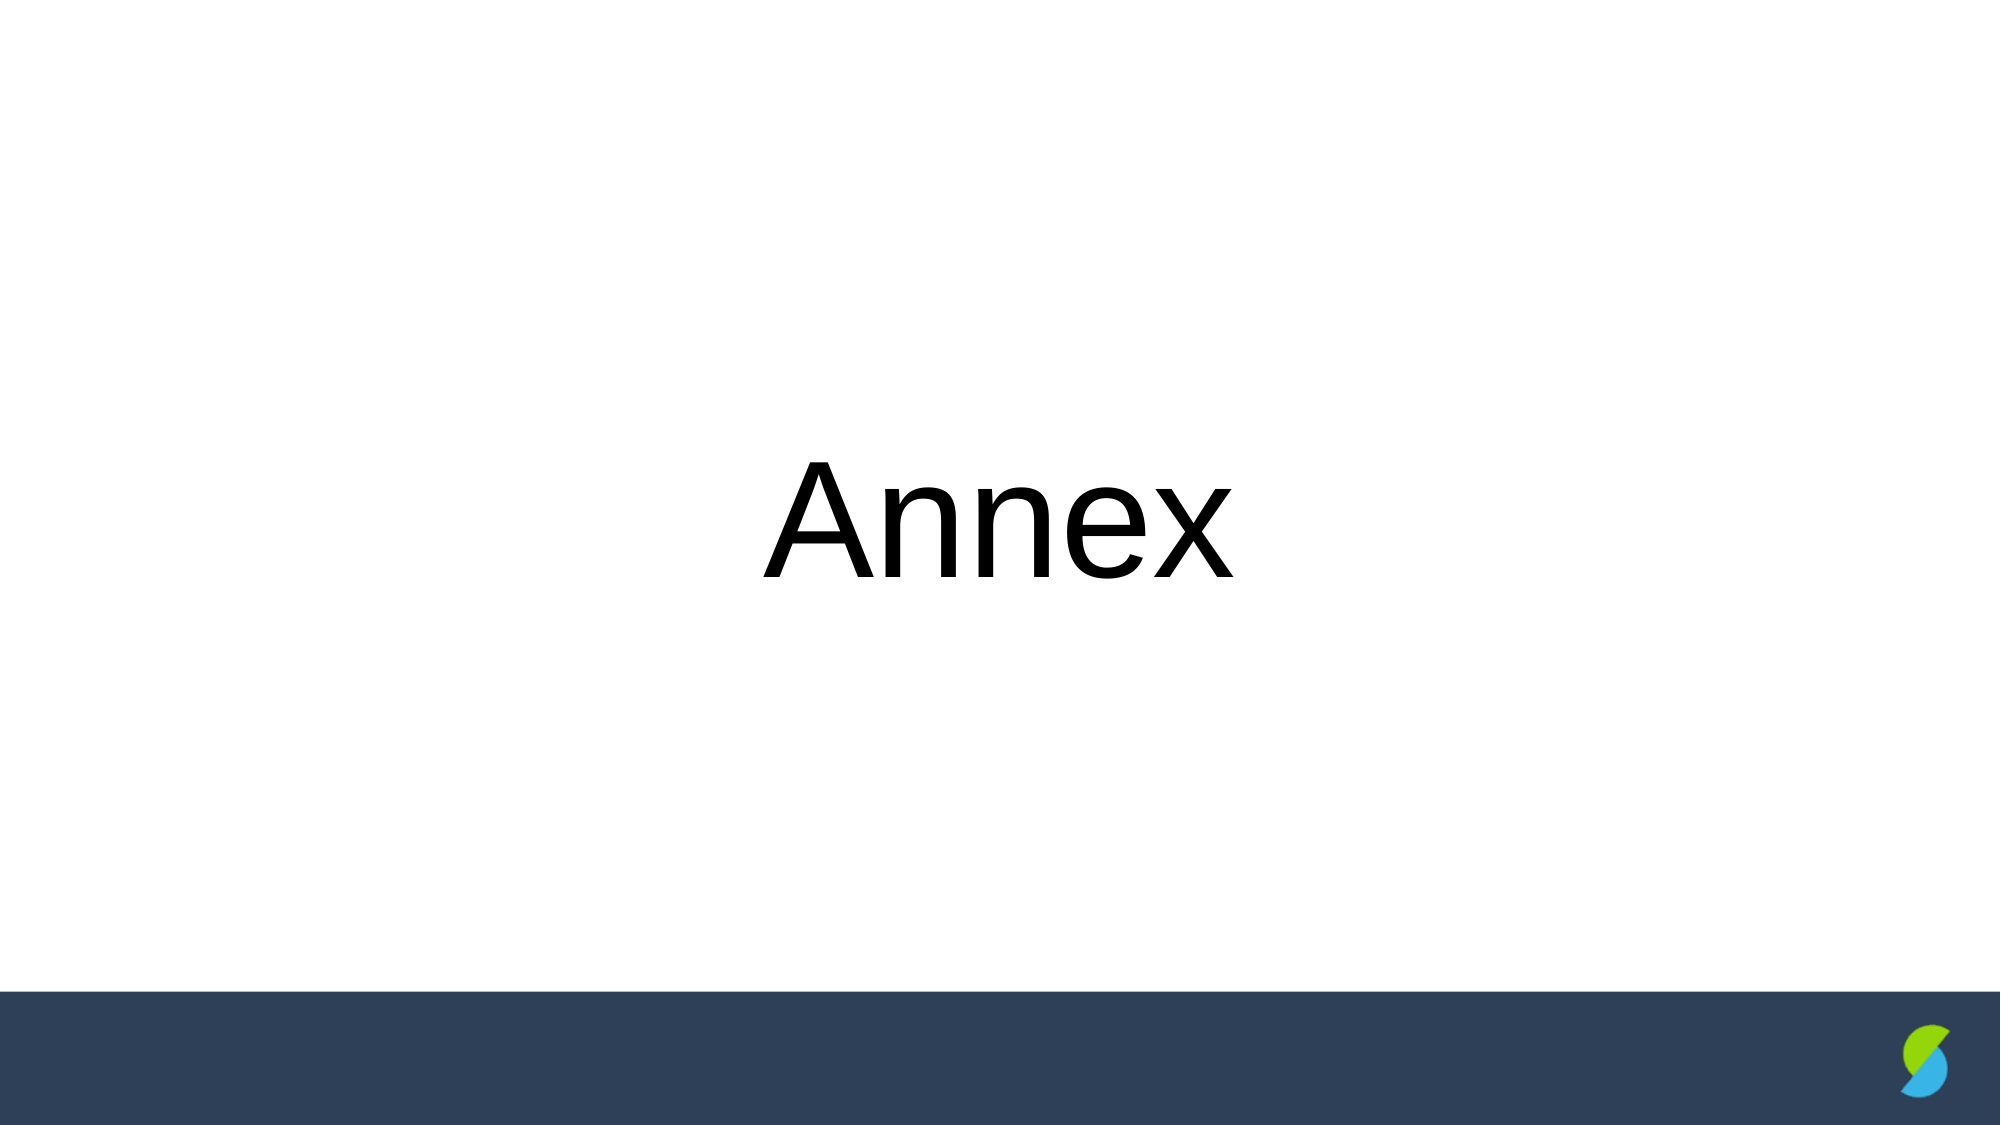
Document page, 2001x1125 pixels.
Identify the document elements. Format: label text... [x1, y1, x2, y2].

title Annex [137, 403, 1863, 622]
picture [1890, 1011, 1958, 1125]
